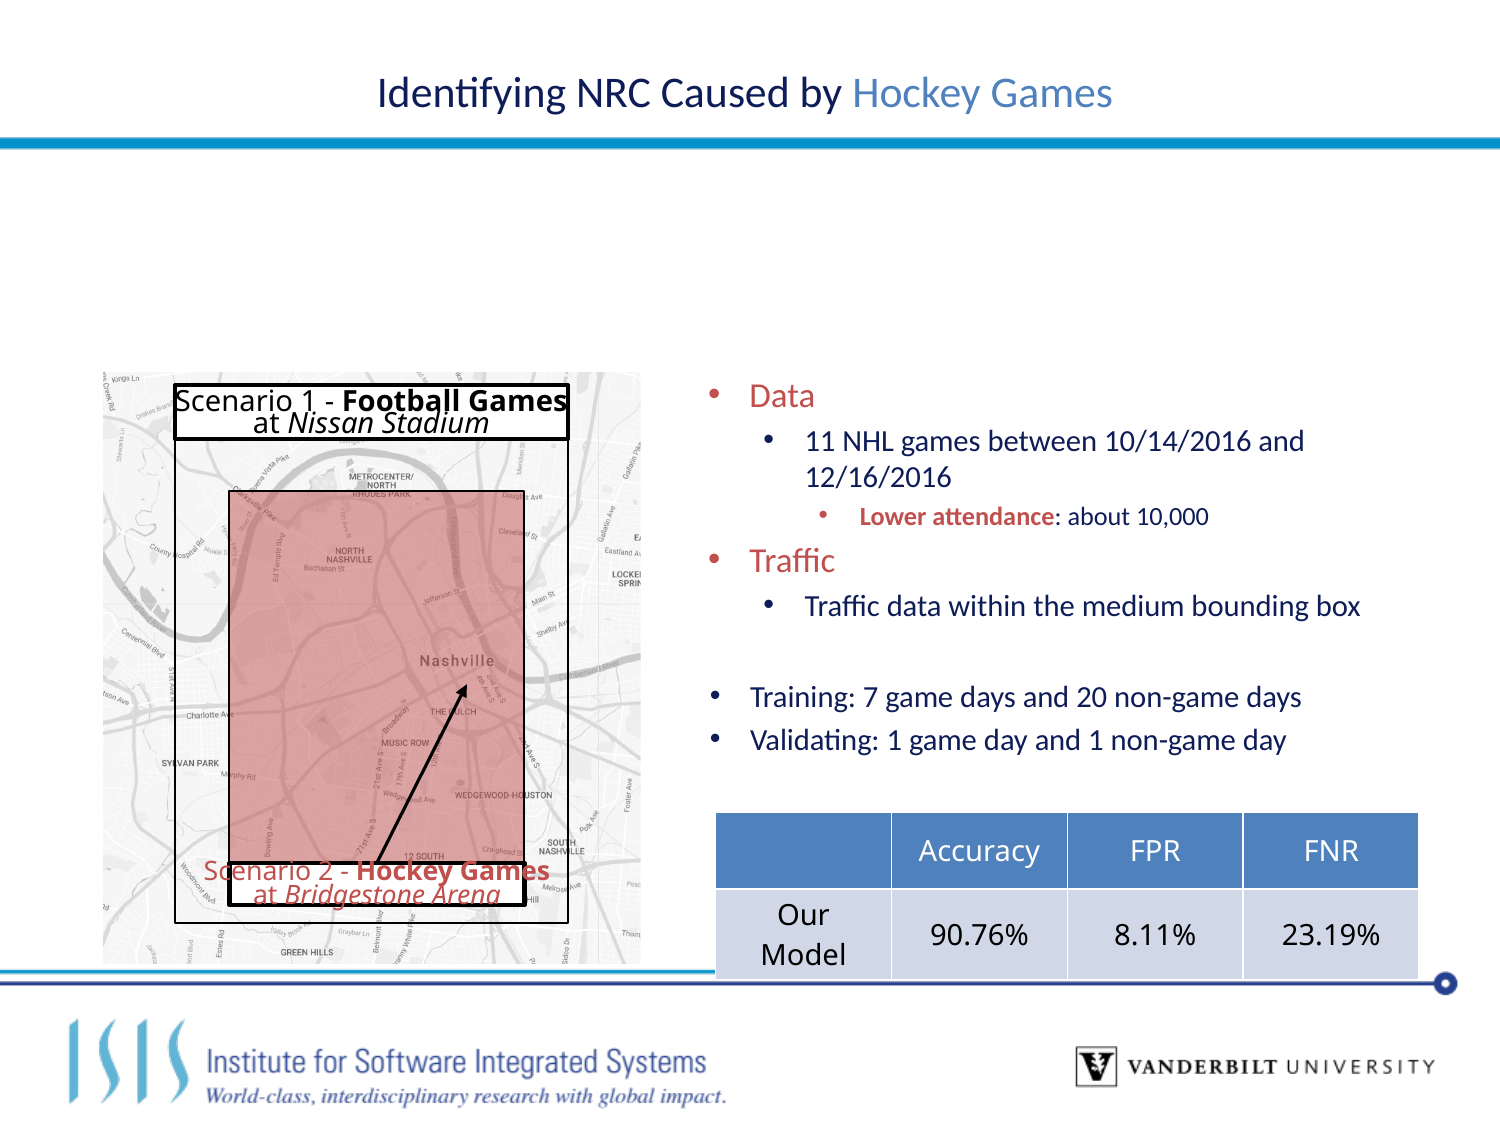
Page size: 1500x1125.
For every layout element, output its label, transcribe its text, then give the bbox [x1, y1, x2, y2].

table_cell 90.76% [892, 890, 1067, 979]
table_header FPR [1068, 813, 1242, 888]
table_cell Our Model [716, 890, 891, 979]
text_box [102, 372, 642, 964]
title Identifying NRC Caused by Hockey Games [75, 26, 1425, 155]
table_header FNR [1244, 813, 1418, 888]
table_header Accuracy [892, 813, 1067, 888]
table_cell 23.19% [1244, 890, 1418, 979]
table_cell 8.11% [1068, 890, 1242, 979]
table_header [716, 813, 891, 888]
list Data 11 NHL games between 10/14/2016 and 12/16/2016 Lower attendance: about 10,000 Traffic Traffic data within the medium bounding box Training: 7 game days and 20 non-game days Validating: 1 game day and 1 non-game day [693, 365, 1442, 767]
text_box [376, 684, 468, 864]
